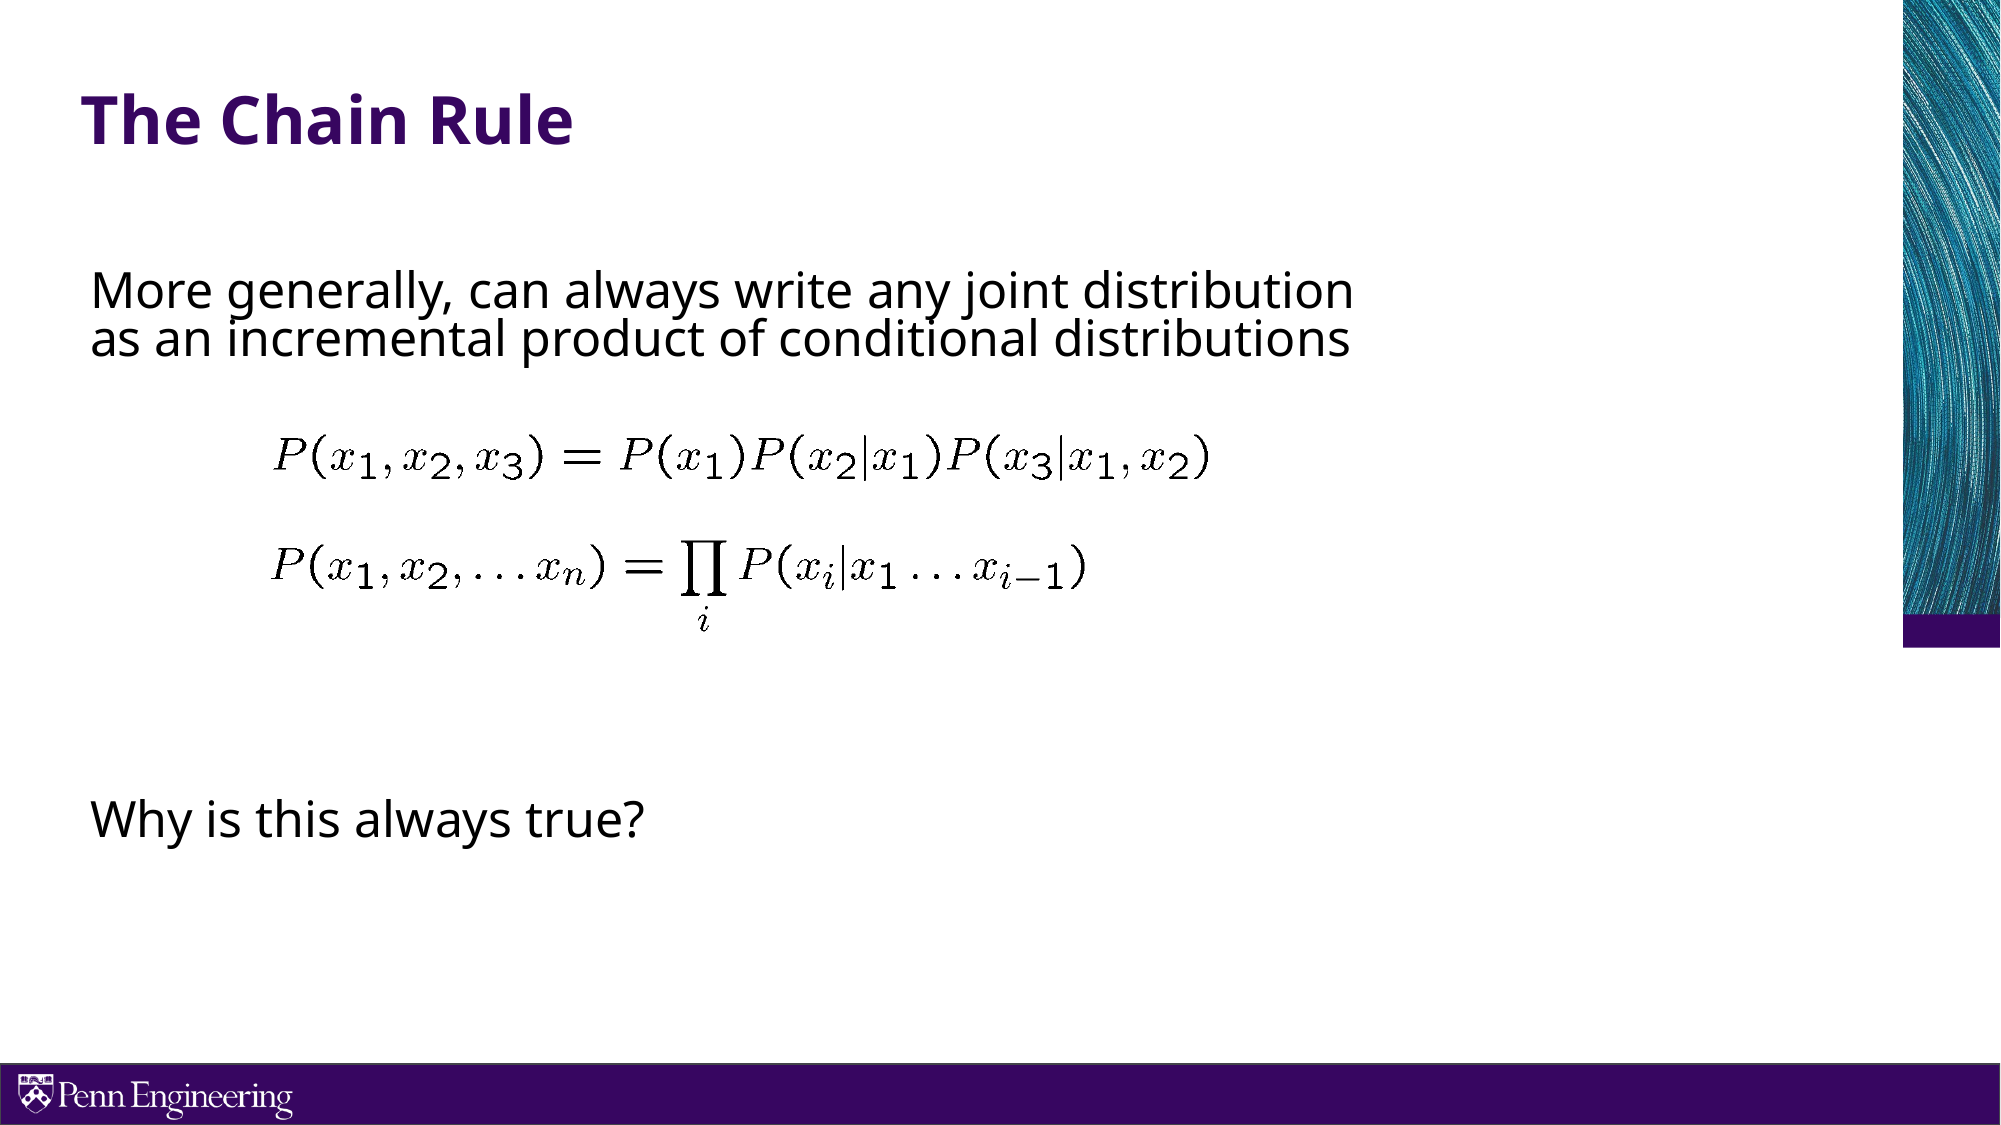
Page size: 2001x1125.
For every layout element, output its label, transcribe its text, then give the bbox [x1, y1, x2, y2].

picture [1971, 53, 1979, 64]
picture [1916, 342, 1921, 352]
picture [1903, 0, 2001, 618]
picture [8, 1066, 301, 1123]
picture [1903, 523, 1914, 546]
picture [1903, 310, 1915, 339]
picture [272, 432, 1209, 483]
title The Chain Rule [65, 59, 1863, 187]
picture [1903, 341, 1915, 350]
picture [270, 538, 1085, 632]
picture [1906, 362, 1912, 370]
picture [1962, 39, 1970, 47]
picture [1903, 374, 1908, 384]
picture [1989, 0, 2001, 13]
picture [1913, 321, 1917, 333]
picture [1949, 13, 1955, 20]
picture [1908, 277, 1920, 293]
list More generally, can always write any joint distribution as an incremental product of conditional distributions Why is this always true? [75, 262, 1425, 1052]
